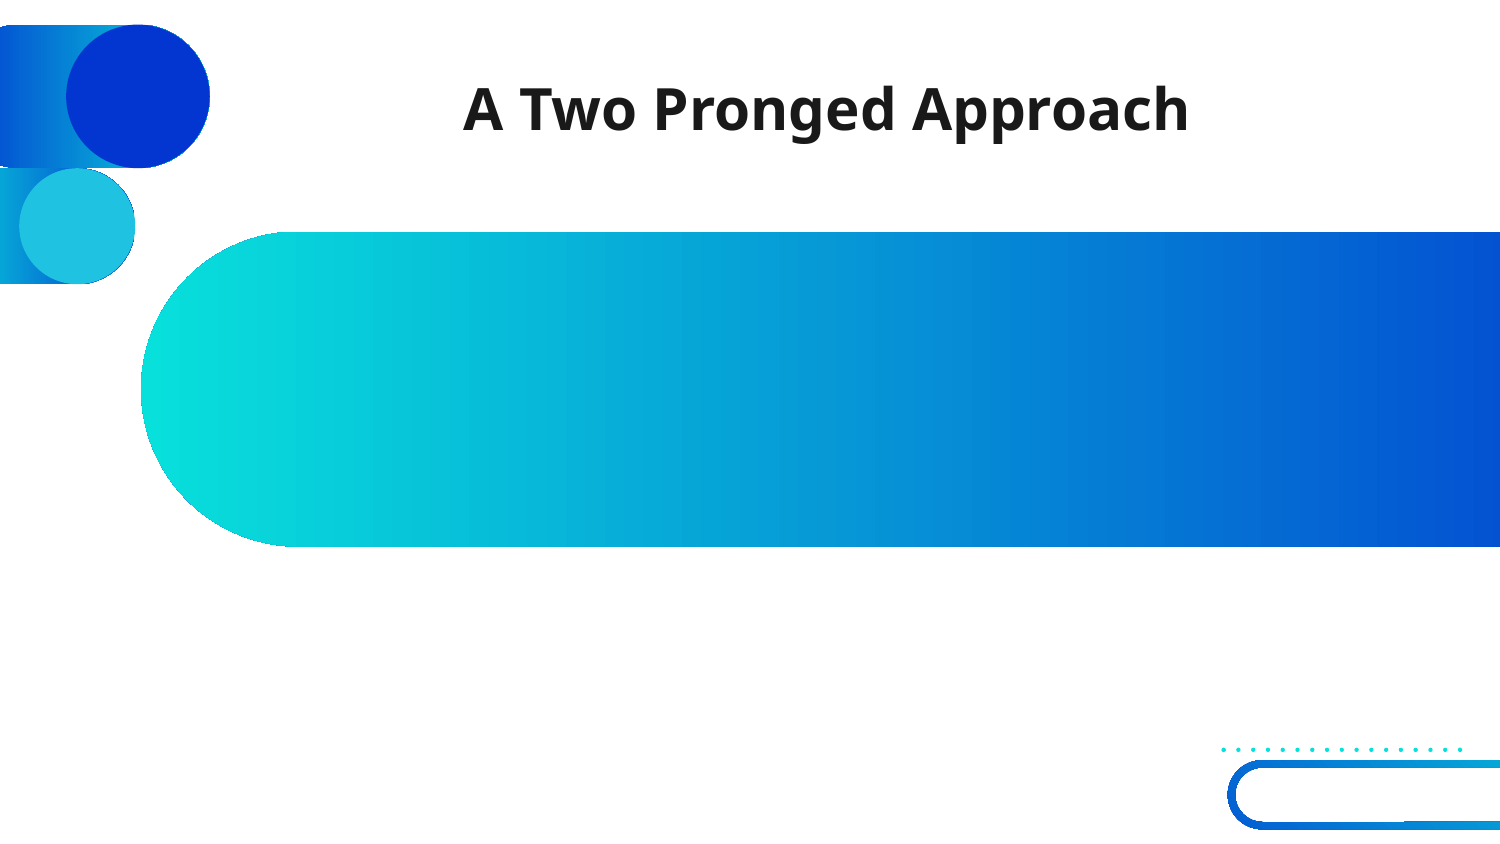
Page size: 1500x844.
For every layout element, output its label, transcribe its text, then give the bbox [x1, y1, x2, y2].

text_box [0, 167, 136, 285]
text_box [0, 24, 210, 169]
title A Two Pronged Approach [216, 57, 1460, 152]
text_box [141, 231, 1500, 547]
